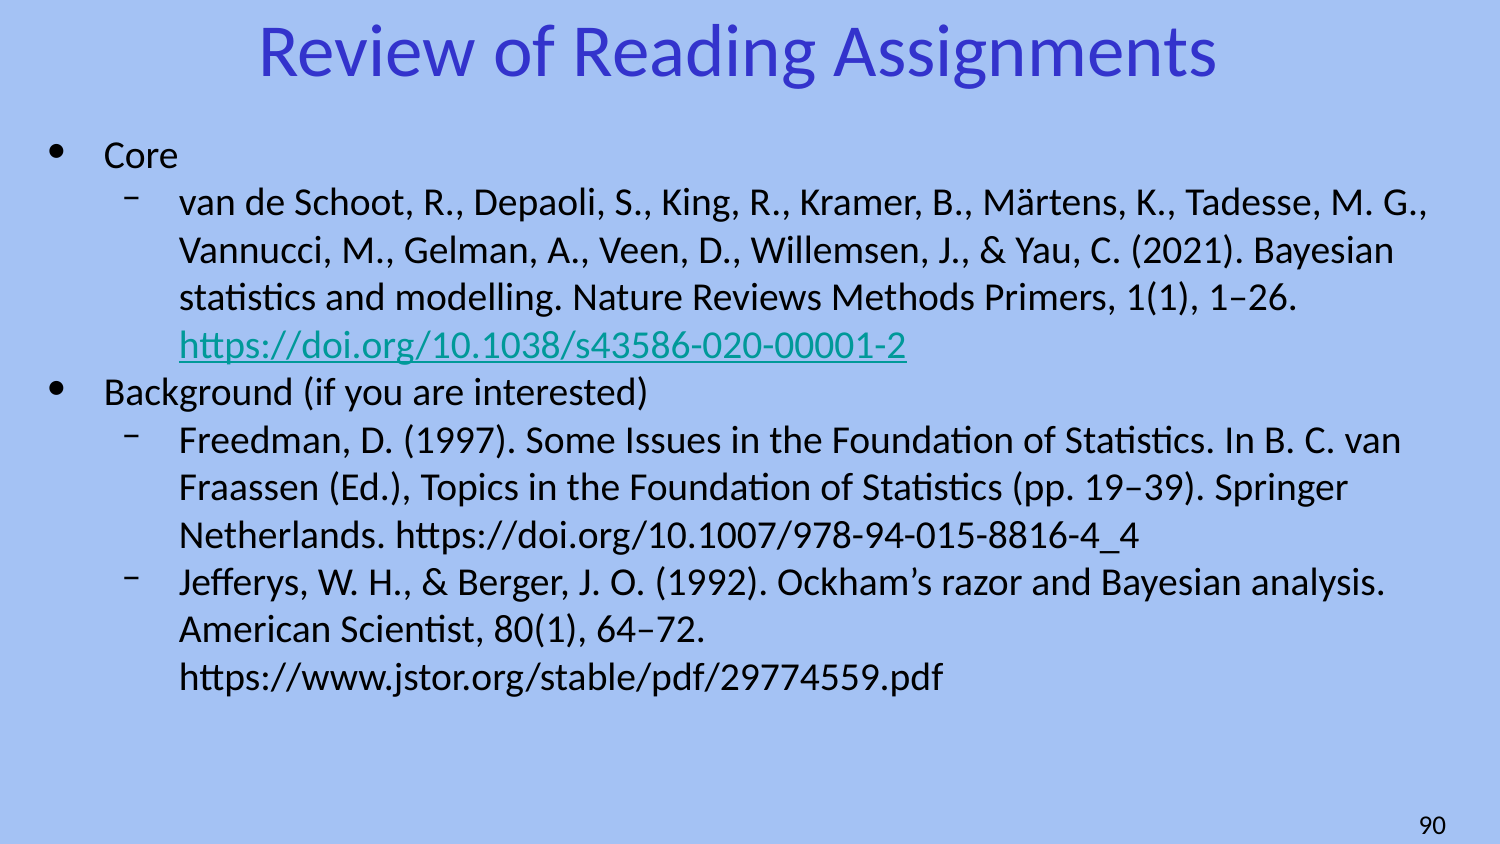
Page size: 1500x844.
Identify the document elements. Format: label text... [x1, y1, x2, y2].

list Core van de Schoot, R., Depaoli, S., King, R., Kramer, B., Märtens, K., Tadesse, M. G., Vannucci, M., Gelman, A., Veen, D., Willemsen, J., & Yau, C. (2021). Bayesian statistics and modelling. Nature Reviews Methods Primers, 1(1), 1–26. https://doi.org/10.1038/s43586-020-00001-2 Background (if you are interested) Freedman, D. (1997). Some Issues in the Foundation of Statistics. In B. C. van Fraassen (Ed.), Topics in the Foundation of Statistics (pp. 19–39). Springer Netherlands. https://doi.org/10.1007/978-94-015-8816-4_4 Jefferys, W. H., & Berger, J. O. (1992). Ockham’s razor and Bayesian analysis. American Scientist, 80(1), 64–72. https://www.jstor.org/stable/pdf/29774559.pdf [23, 123, 1448, 435]
title Review of Reading Assignments [112, 0, 1388, 94]
slide_number ‹#› [1372, 802, 1492, 827]
